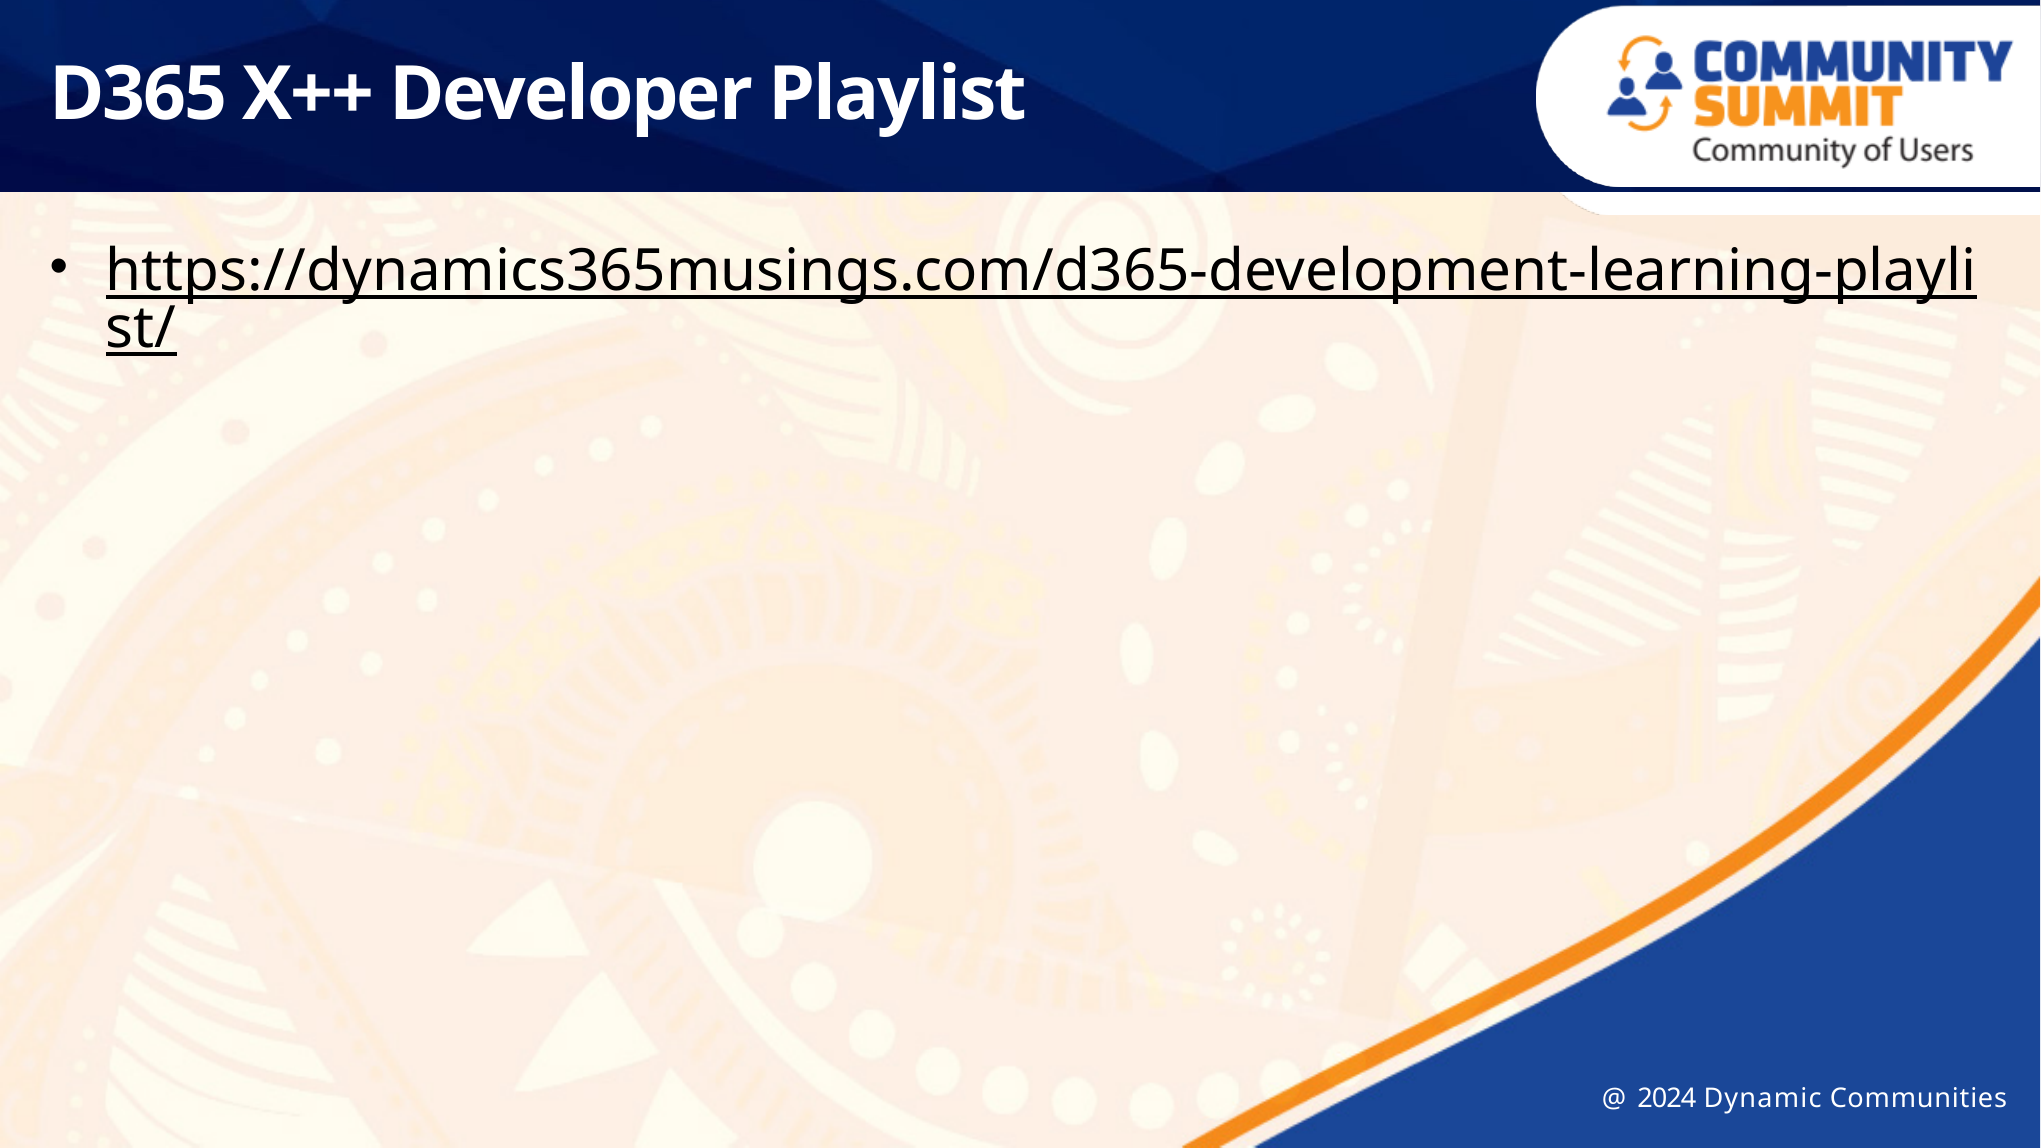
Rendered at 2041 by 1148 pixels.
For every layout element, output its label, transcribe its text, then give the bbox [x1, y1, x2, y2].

picture [1620, 0, 2041, 5]
list https://dynamics365musings.com/d365-development-learning-playlist/ [25, 218, 2015, 1060]
picture [0, 0, 2041, 1148]
title D365 X++ Developer Playlist [25, 0, 1620, 191]
